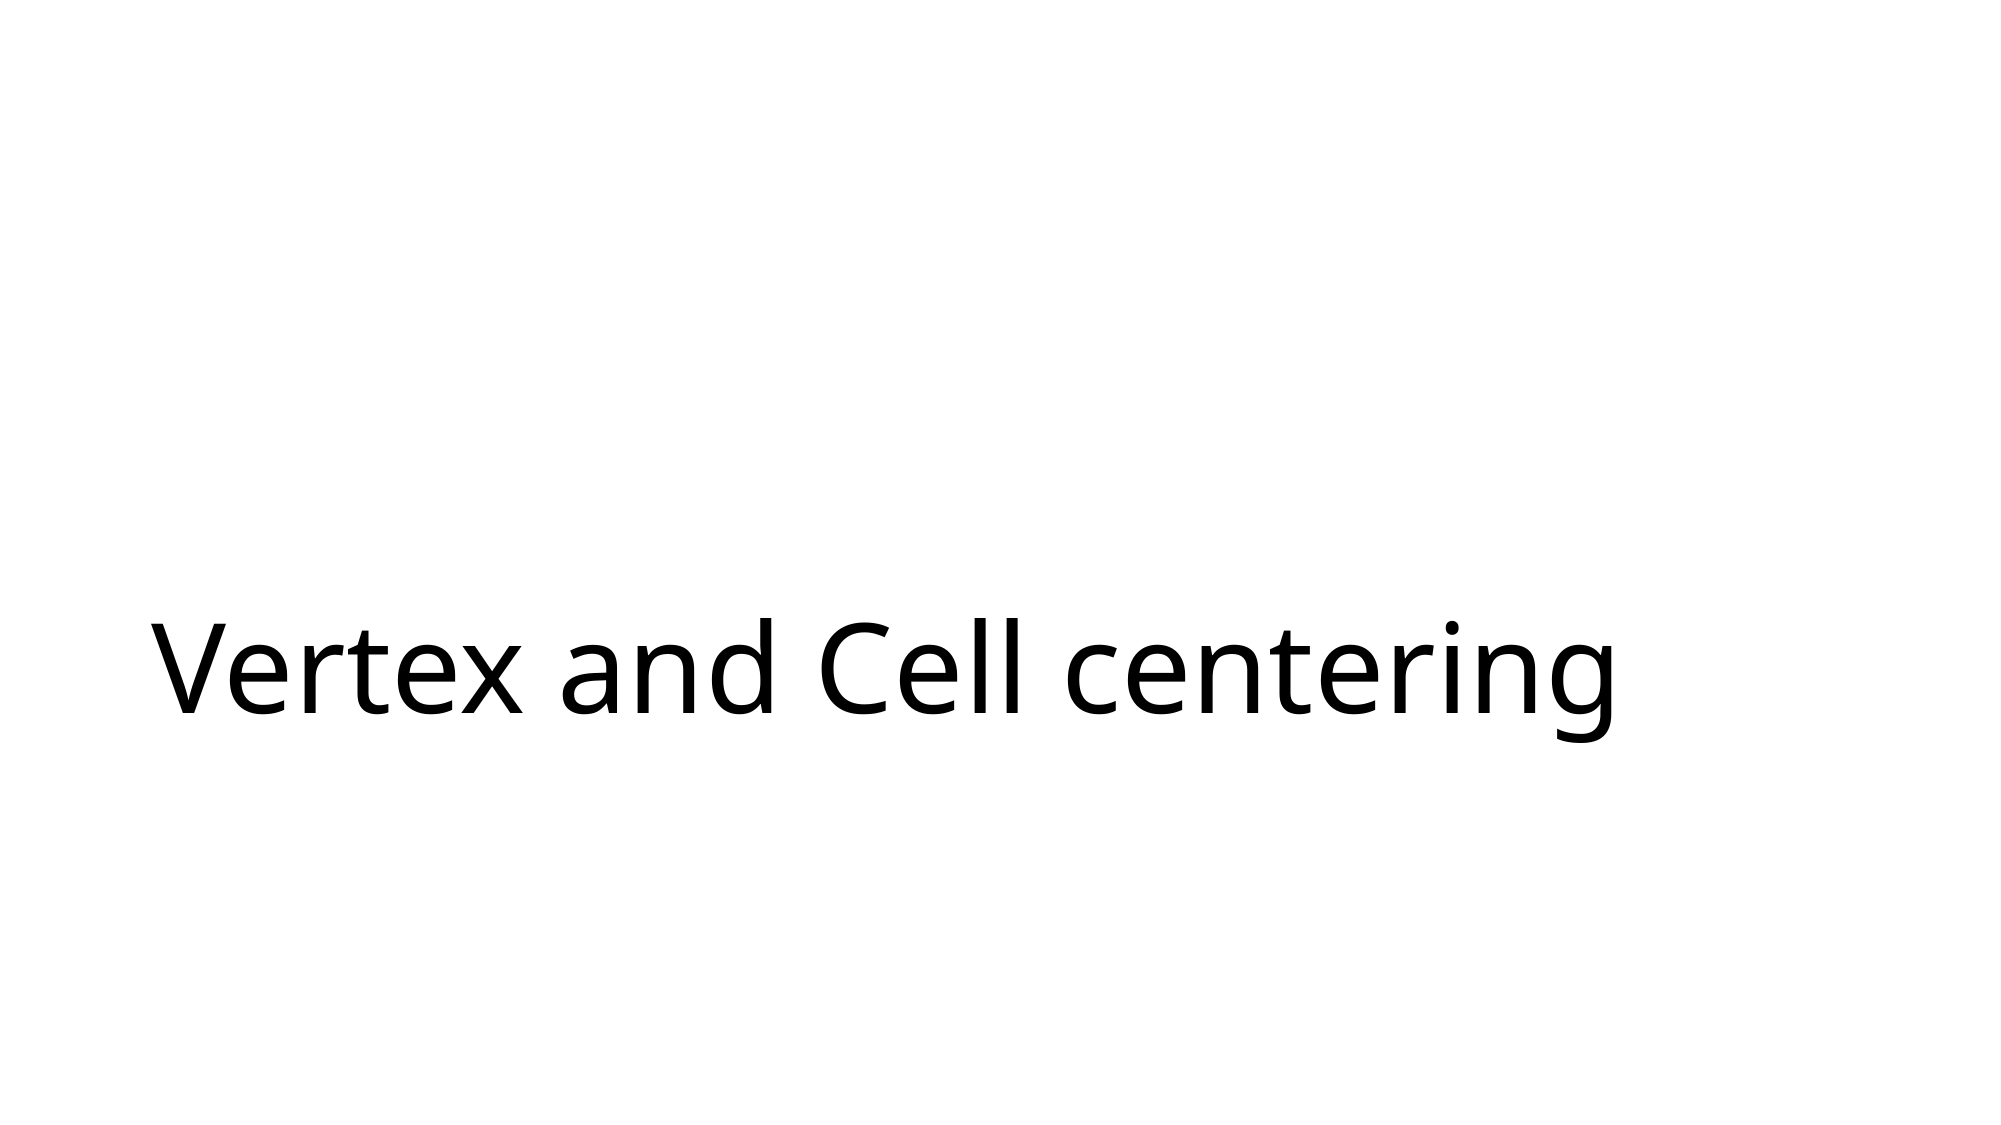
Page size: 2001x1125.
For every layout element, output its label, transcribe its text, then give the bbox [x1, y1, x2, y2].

title Vertex and Cell centering [136, 280, 1862, 749]
